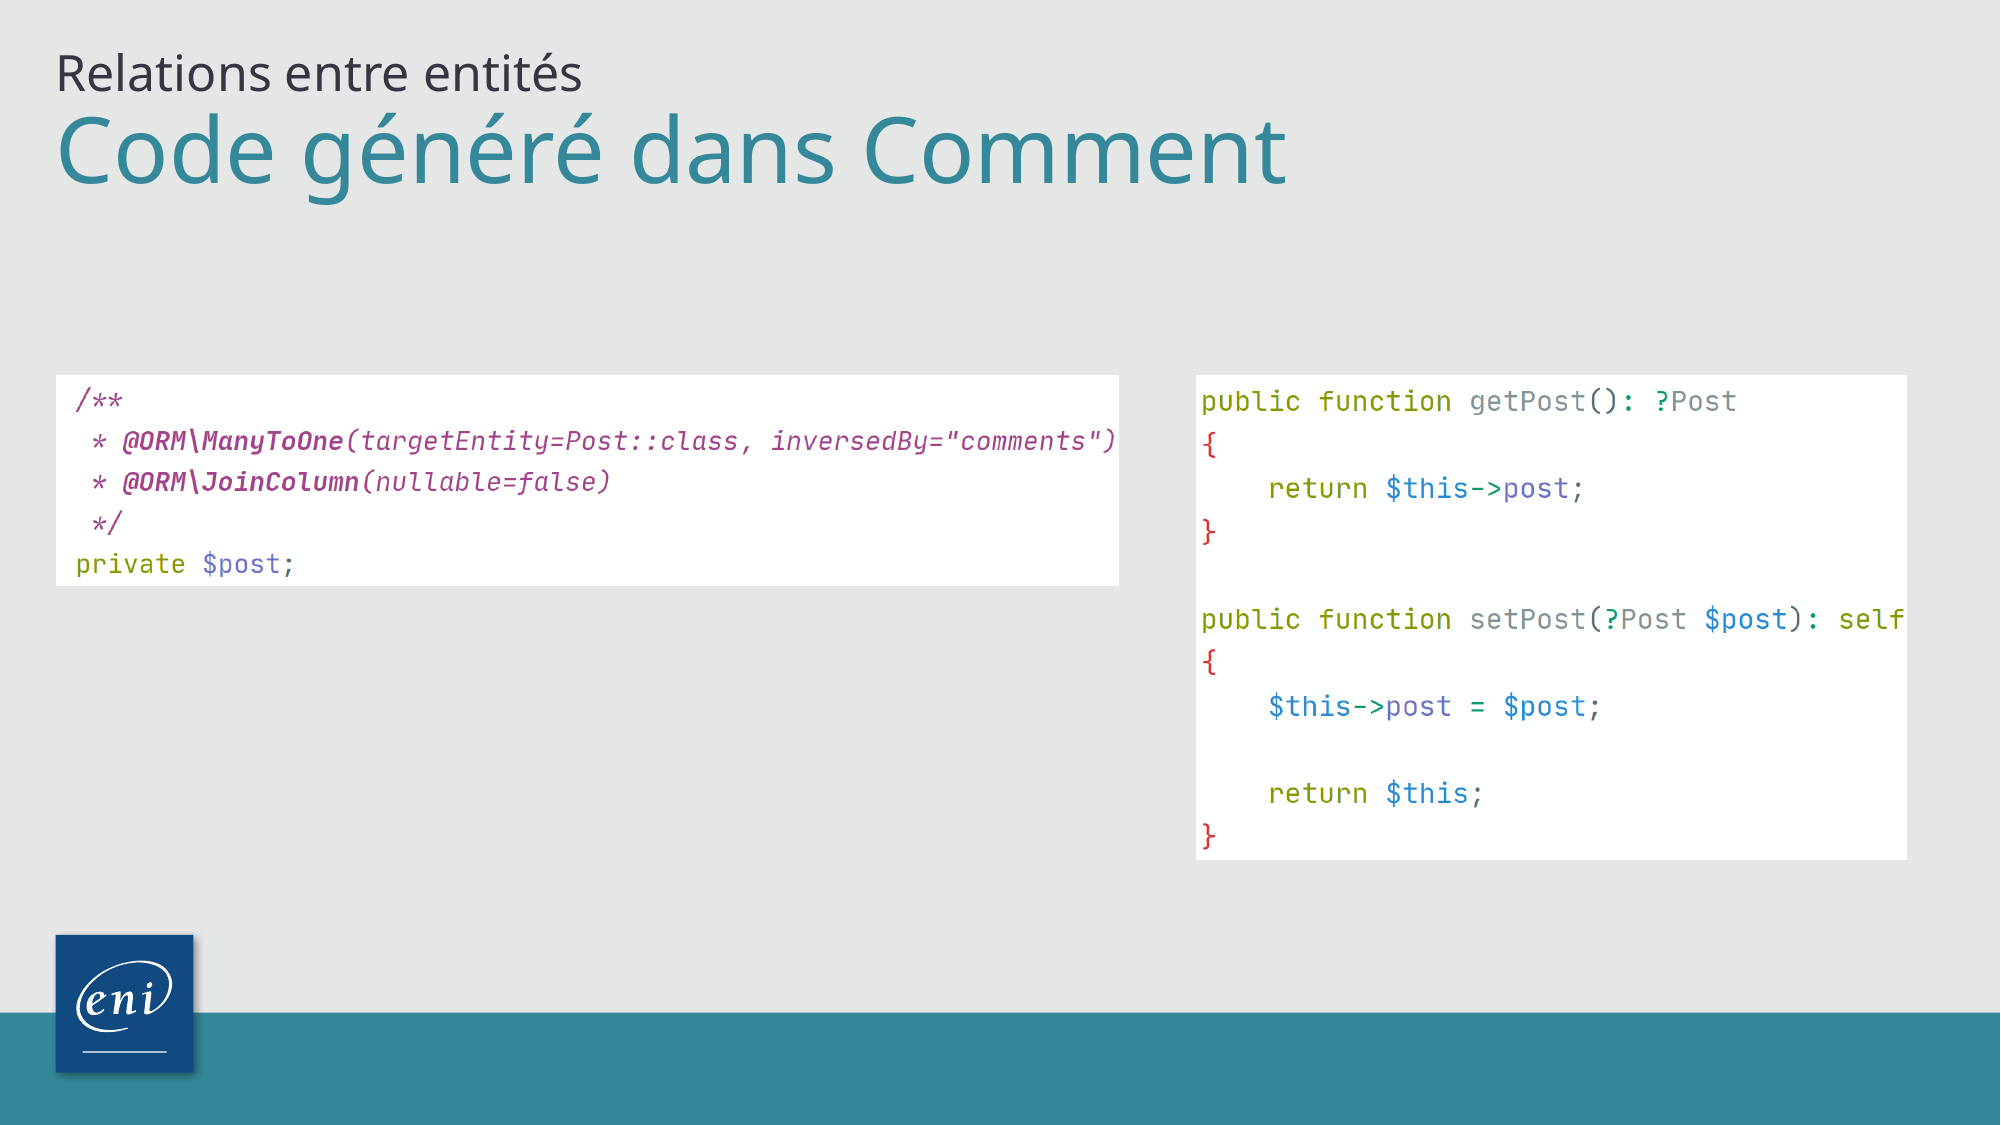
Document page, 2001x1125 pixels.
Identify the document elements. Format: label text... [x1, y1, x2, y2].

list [1196, 375, 1907, 860]
list Relations entre entités [55, 31, 1952, 103]
picture [56, 375, 1119, 586]
title Code généré dans Comment [55, 104, 1952, 205]
